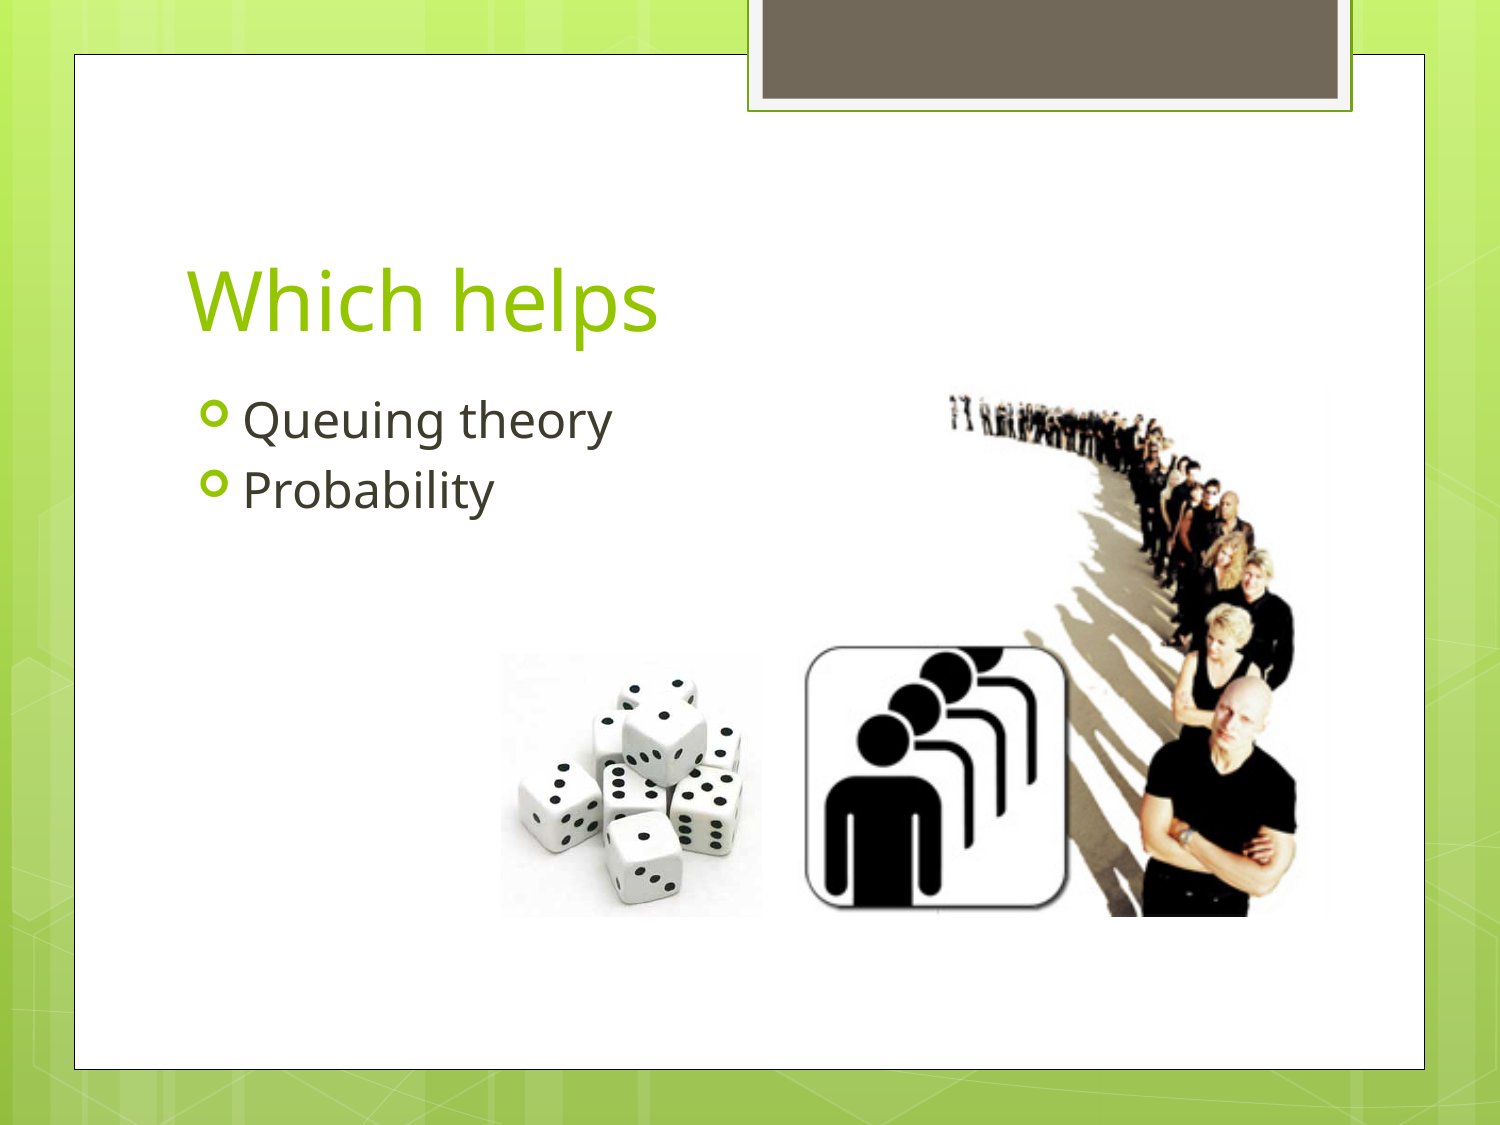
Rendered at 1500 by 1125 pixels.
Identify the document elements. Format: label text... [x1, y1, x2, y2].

list Queuing theory Probability [171, 381, 1283, 957]
title Which helps [171, 168, 1324, 357]
picture [500, 654, 762, 918]
picture [797, 385, 1330, 918]
